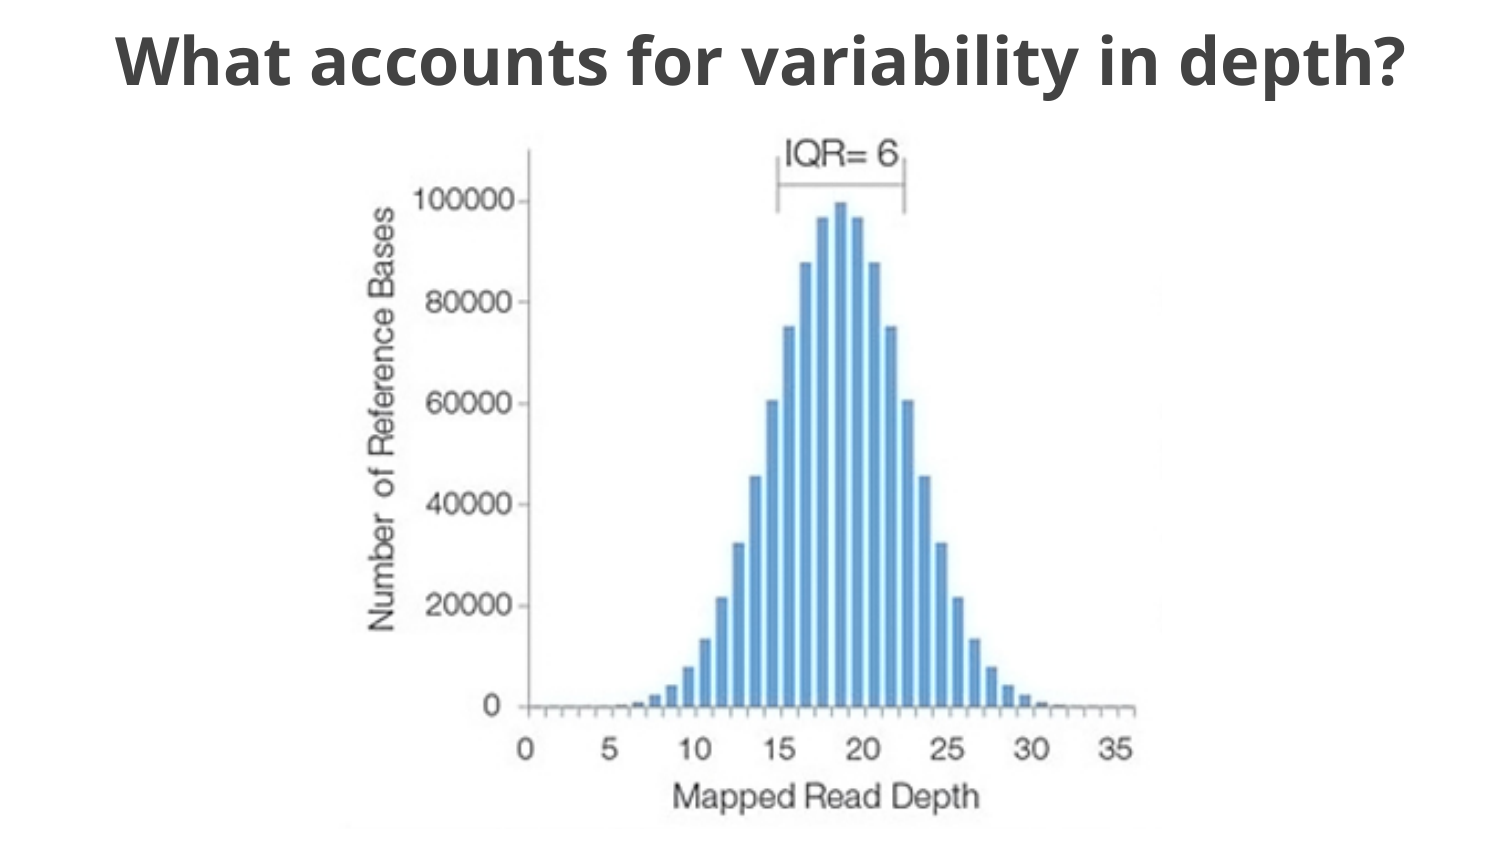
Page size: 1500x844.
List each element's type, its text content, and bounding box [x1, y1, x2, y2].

picture [337, 108, 1162, 829]
title What accounts for variability in depth? [11, 3, 1500, 98]
